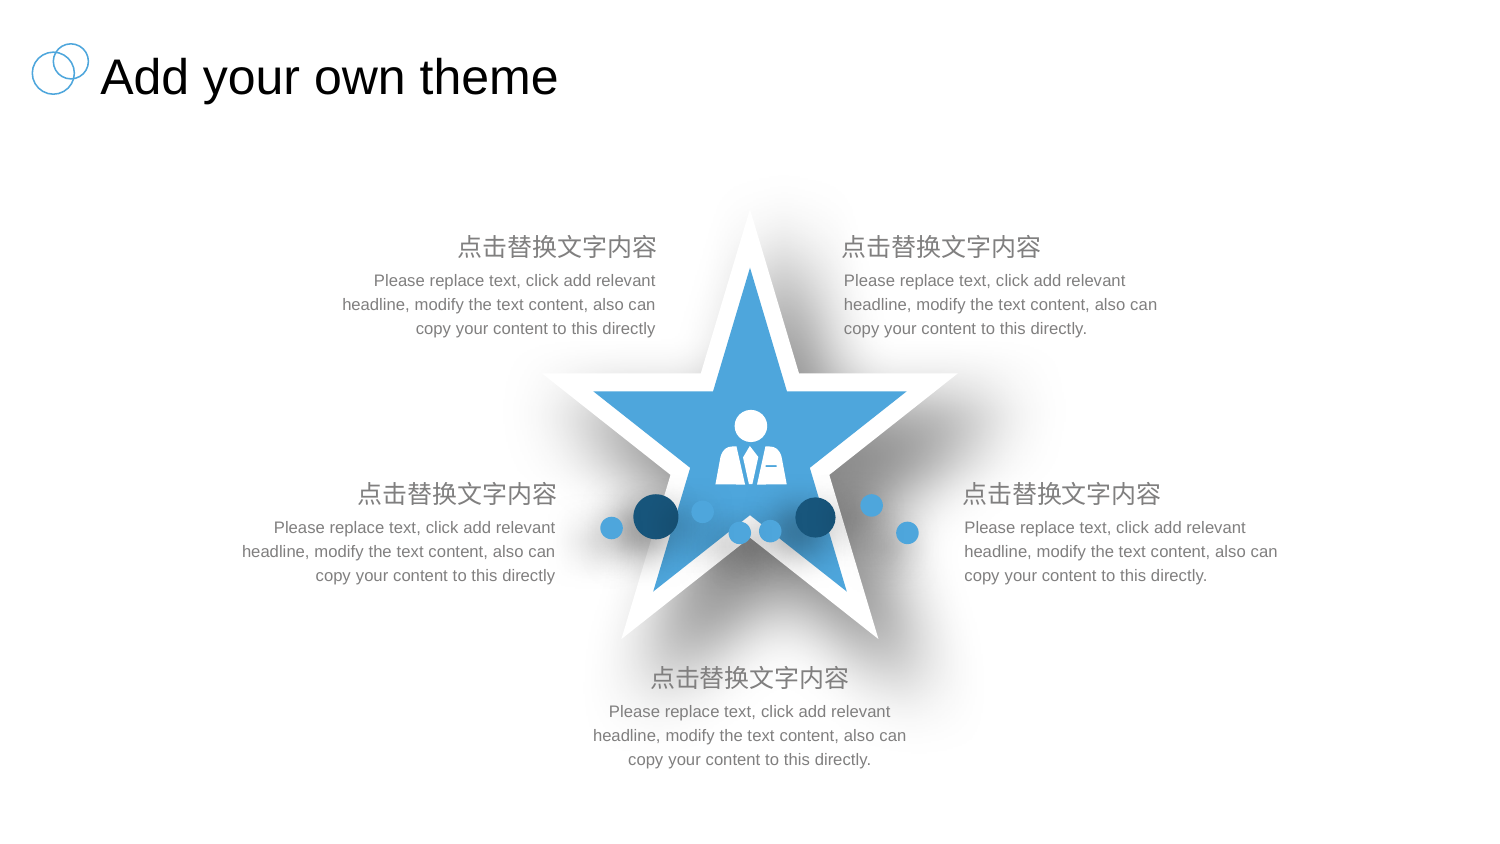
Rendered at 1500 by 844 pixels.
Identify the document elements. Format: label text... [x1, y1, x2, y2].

text_box Add your own theme [100, 32, 585, 105]
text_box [324, 230, 658, 339]
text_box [541, 208, 959, 640]
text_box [584, 662, 916, 771]
text_box [30, 50, 75, 97]
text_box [224, 478, 558, 586]
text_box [715, 409, 787, 485]
text_box [51, 41, 91, 81]
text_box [841, 230, 1176, 339]
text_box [961, 478, 1296, 586]
